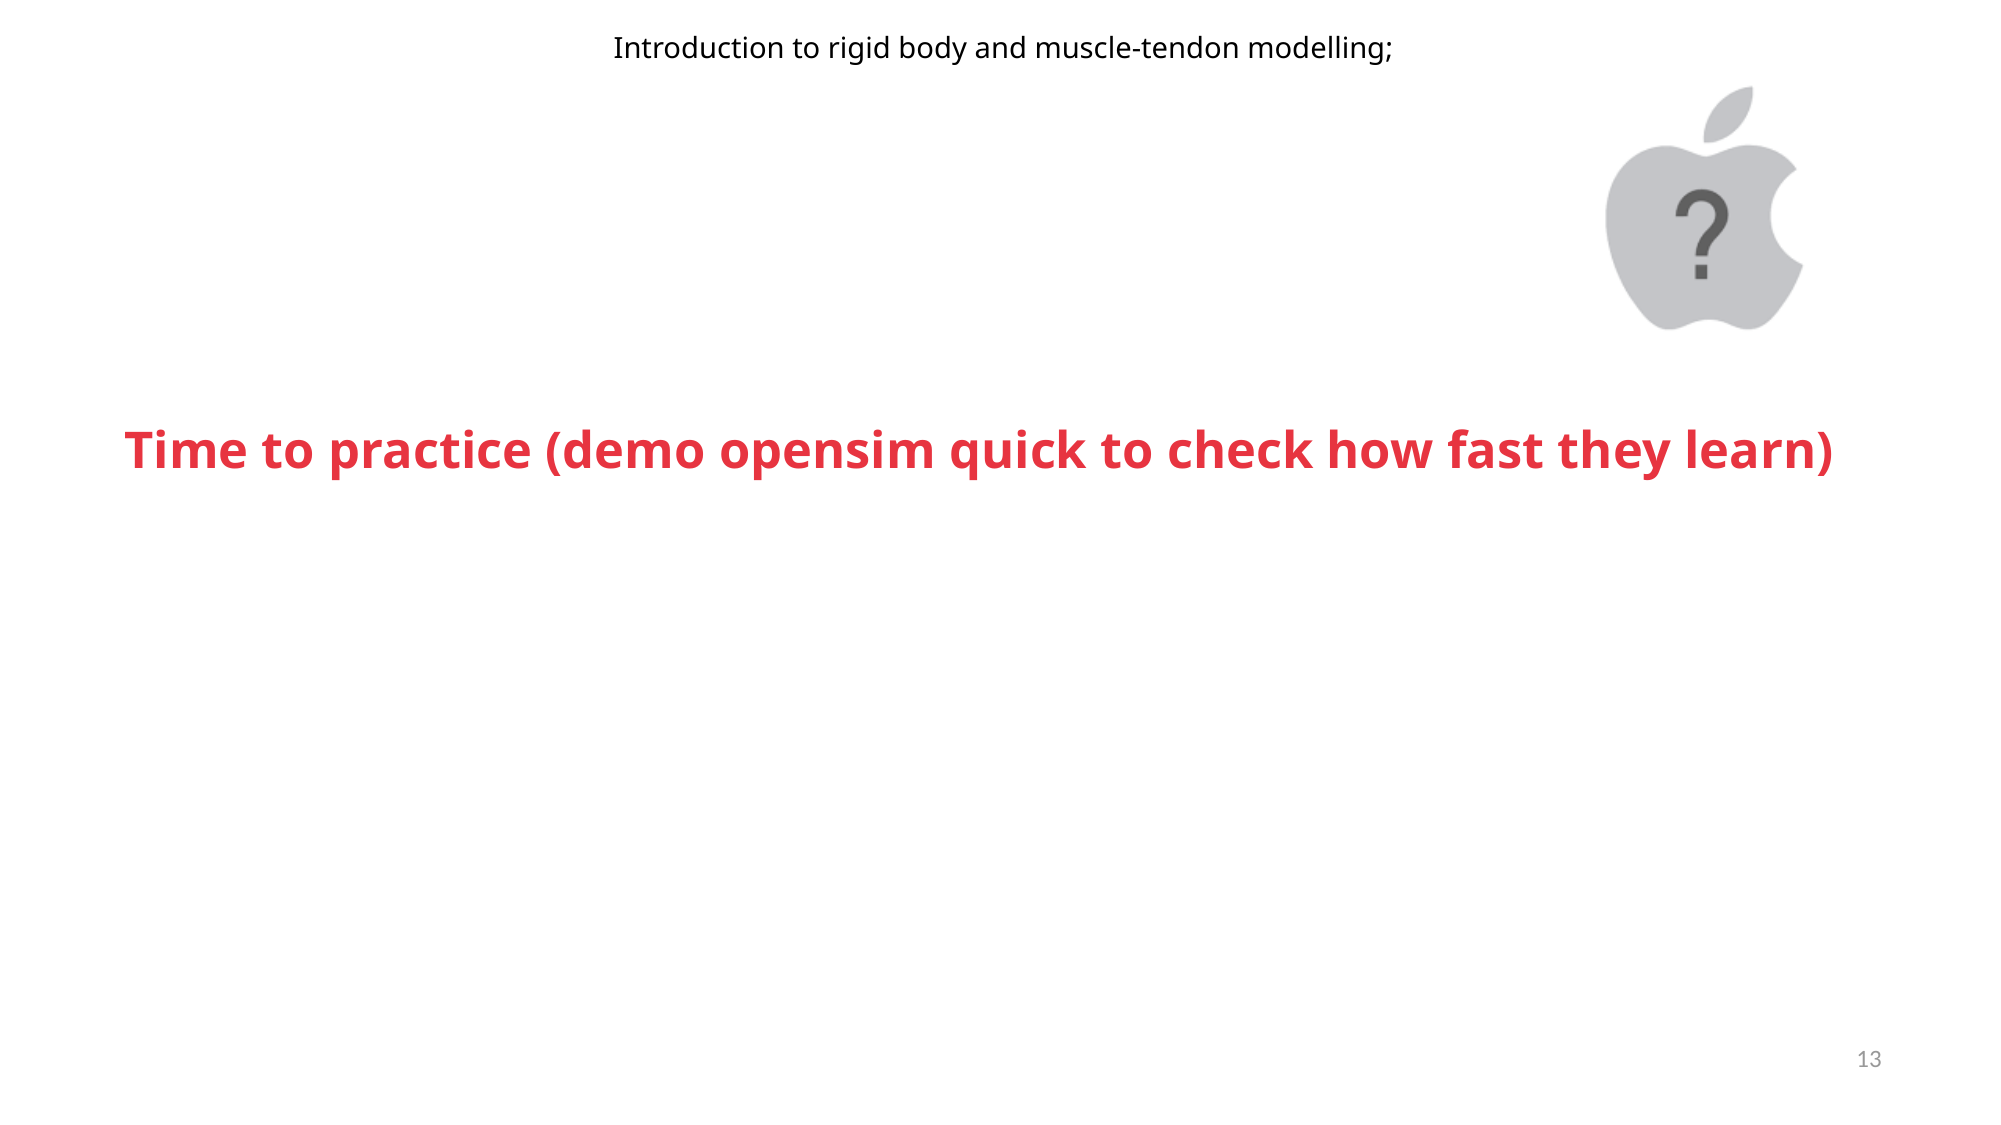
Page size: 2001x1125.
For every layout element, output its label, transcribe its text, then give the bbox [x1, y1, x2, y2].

picture [1490, 72, 1931, 353]
text_box Introduction to rigid body and muscle-tendon modelling; [335, 22, 1665, 72]
slide_number 13 [1375, 1042, 1882, 1103]
title Time to practice (demo opensim quick to check how fast they learn) [109, 410, 1891, 520]
